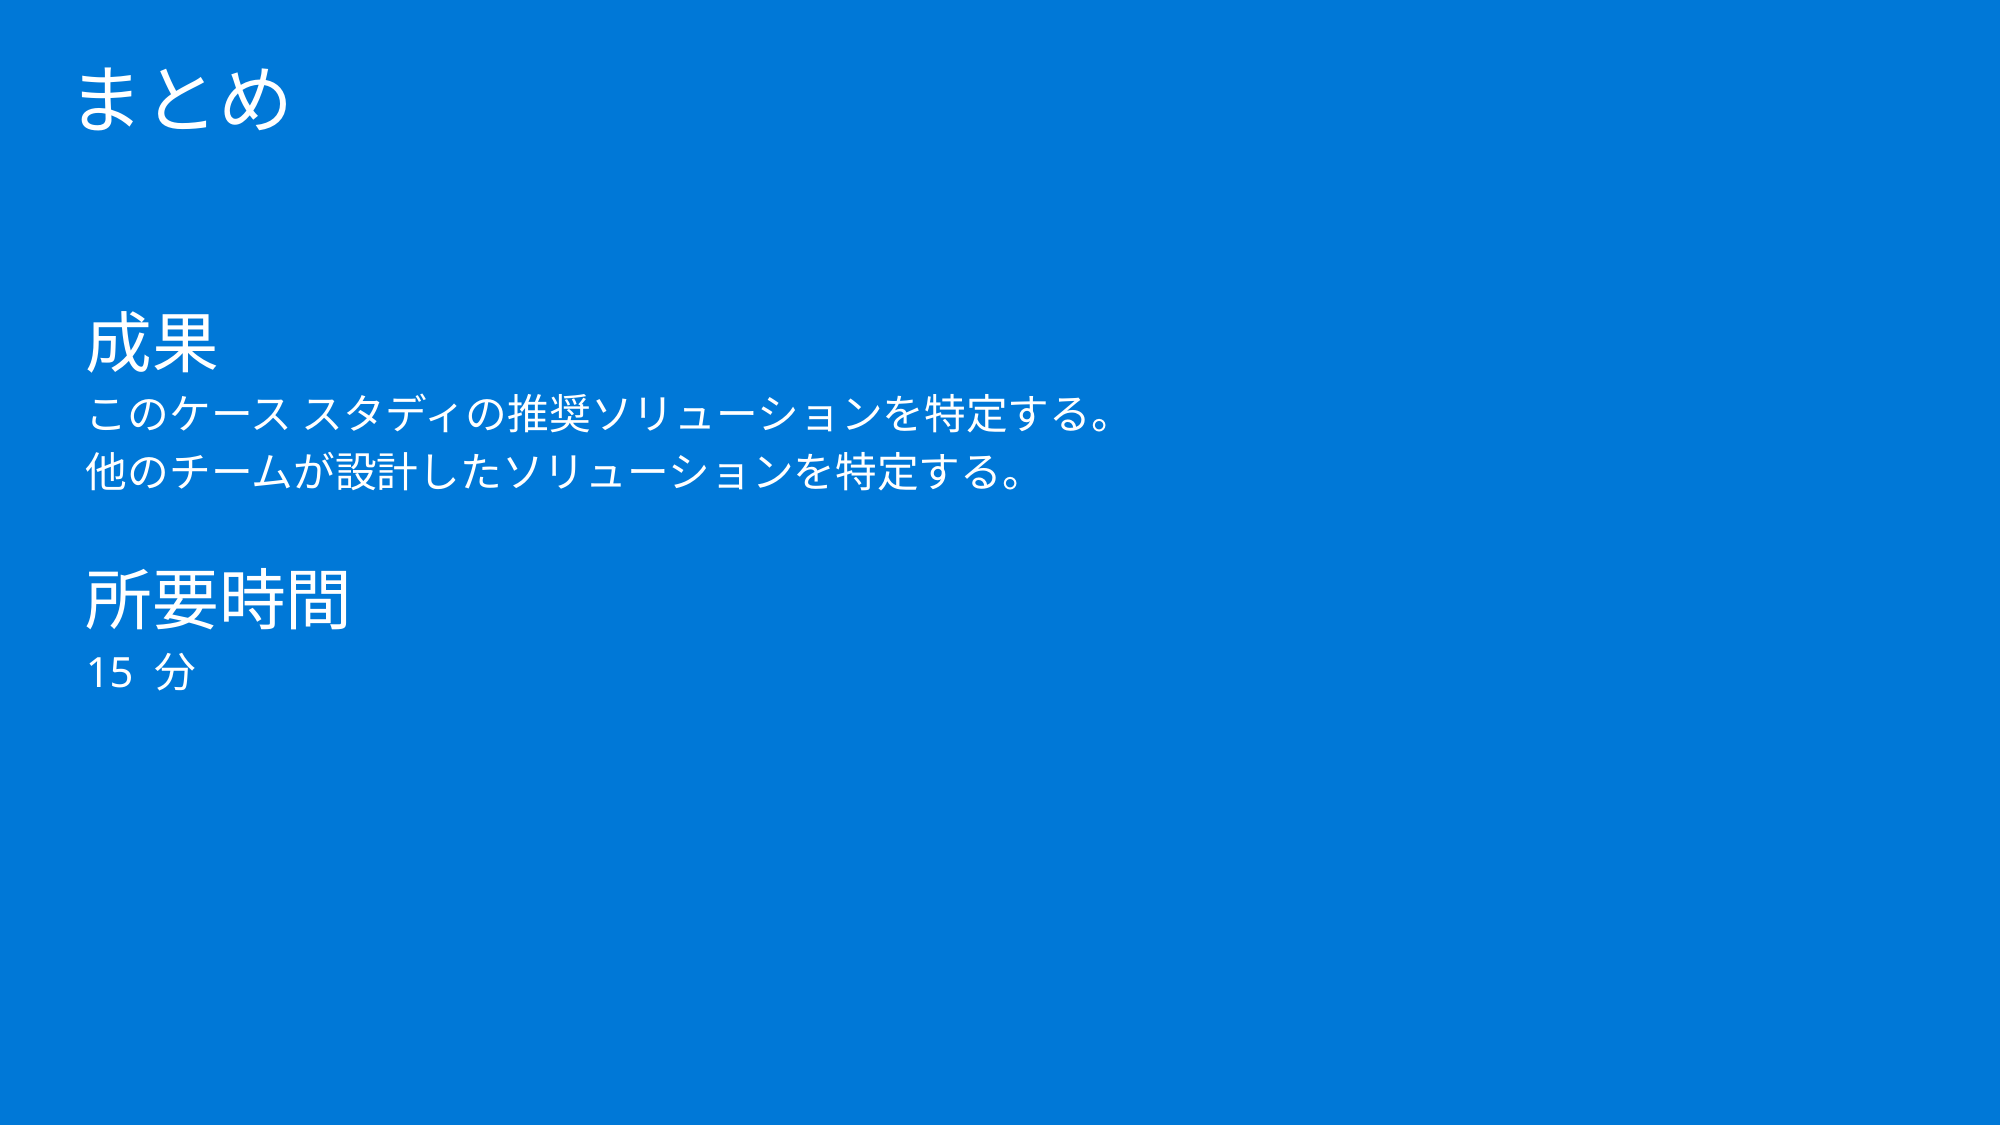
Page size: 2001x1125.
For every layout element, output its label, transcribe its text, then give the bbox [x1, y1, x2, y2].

title まとめ [44, 47, 1957, 196]
text_box 成果 このケース スタディの推奨ソリューションを特定する。 他のチームが設計したソリューションを特定する。 所要時間 15 分 [55, 285, 1245, 779]
